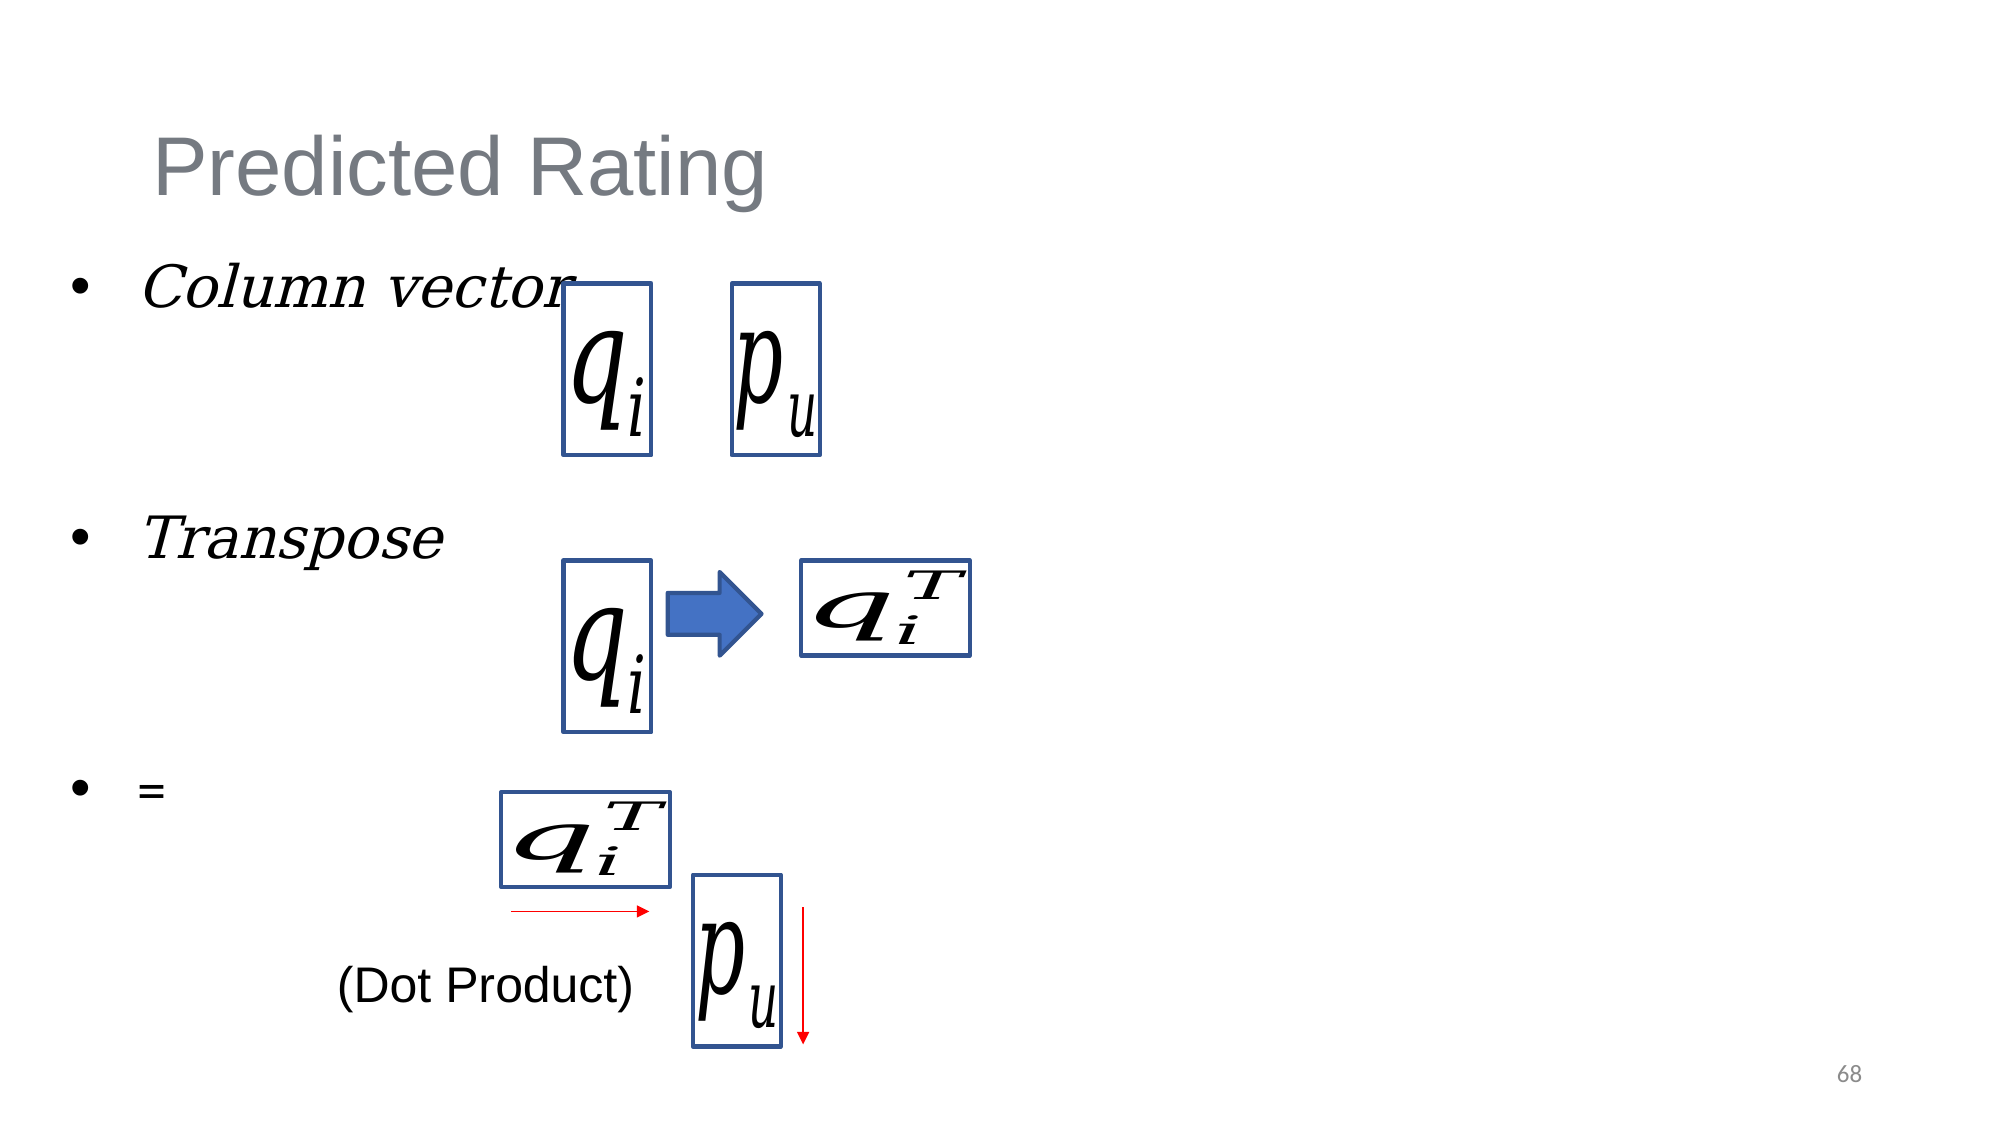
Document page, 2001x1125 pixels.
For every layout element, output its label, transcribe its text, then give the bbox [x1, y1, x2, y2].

text_box [665, 570, 764, 658]
slide_number 68 [1412, 1042, 1863, 1103]
text_box (Dot Product) [322, 945, 650, 1021]
